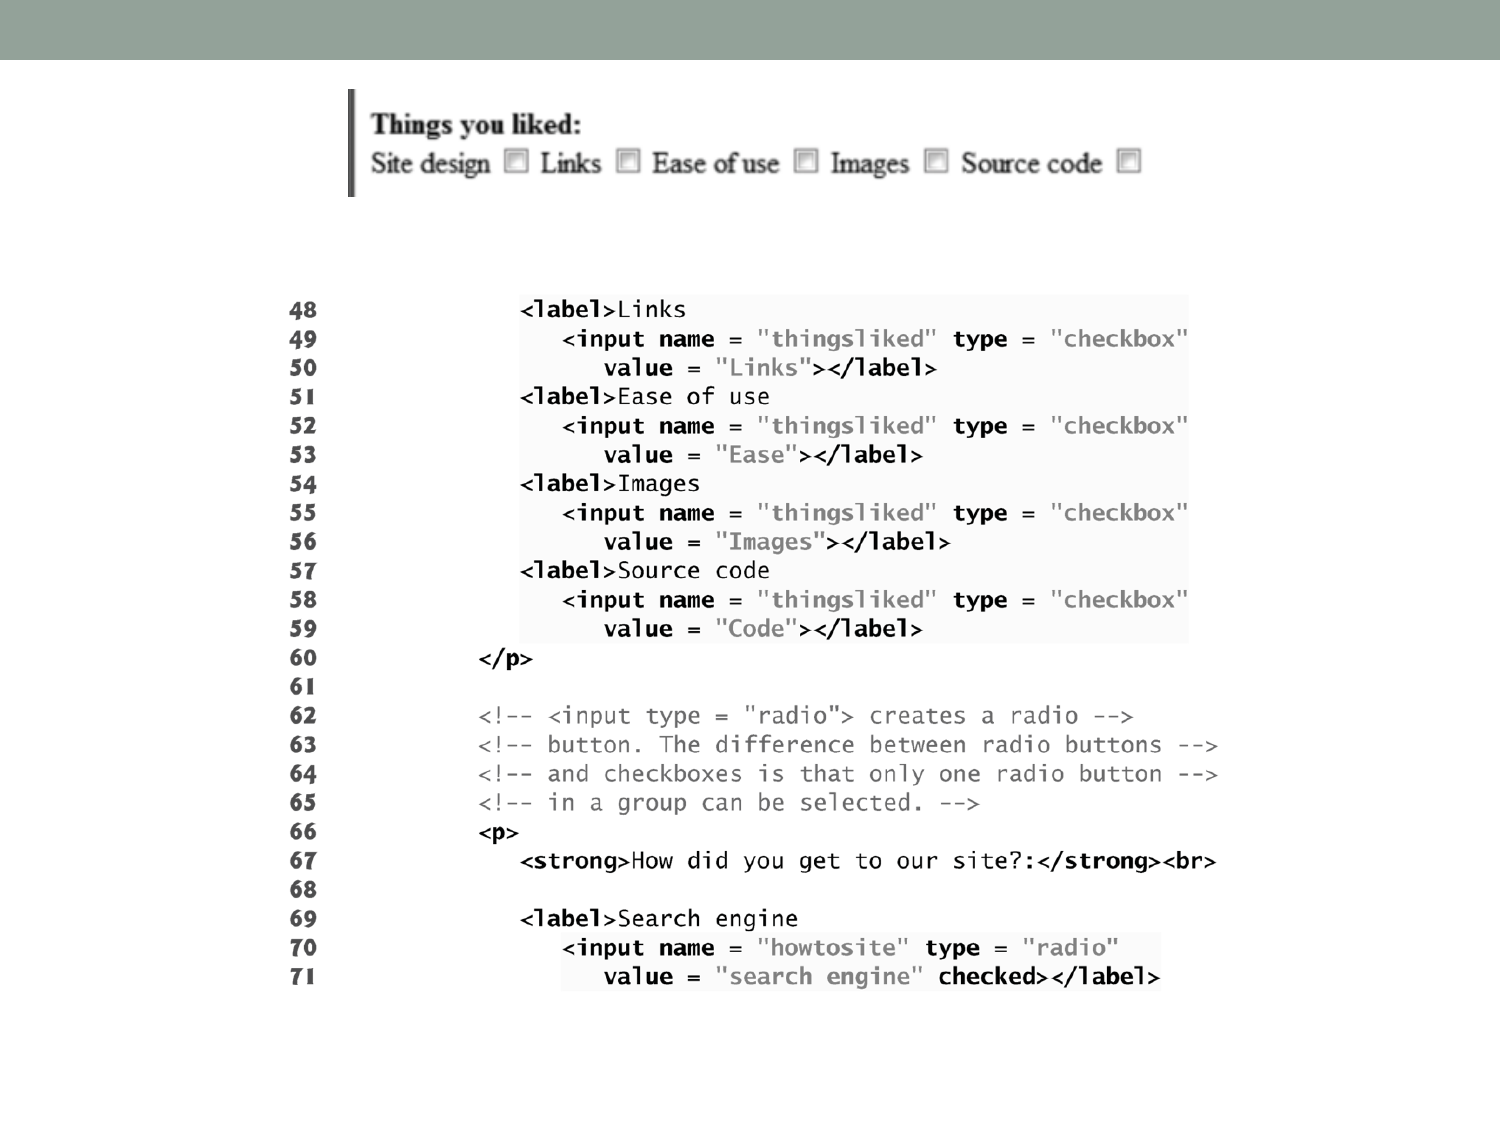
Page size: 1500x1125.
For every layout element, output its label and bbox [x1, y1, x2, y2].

picture [273, 290, 1248, 1006]
picture [348, 89, 1173, 197]
